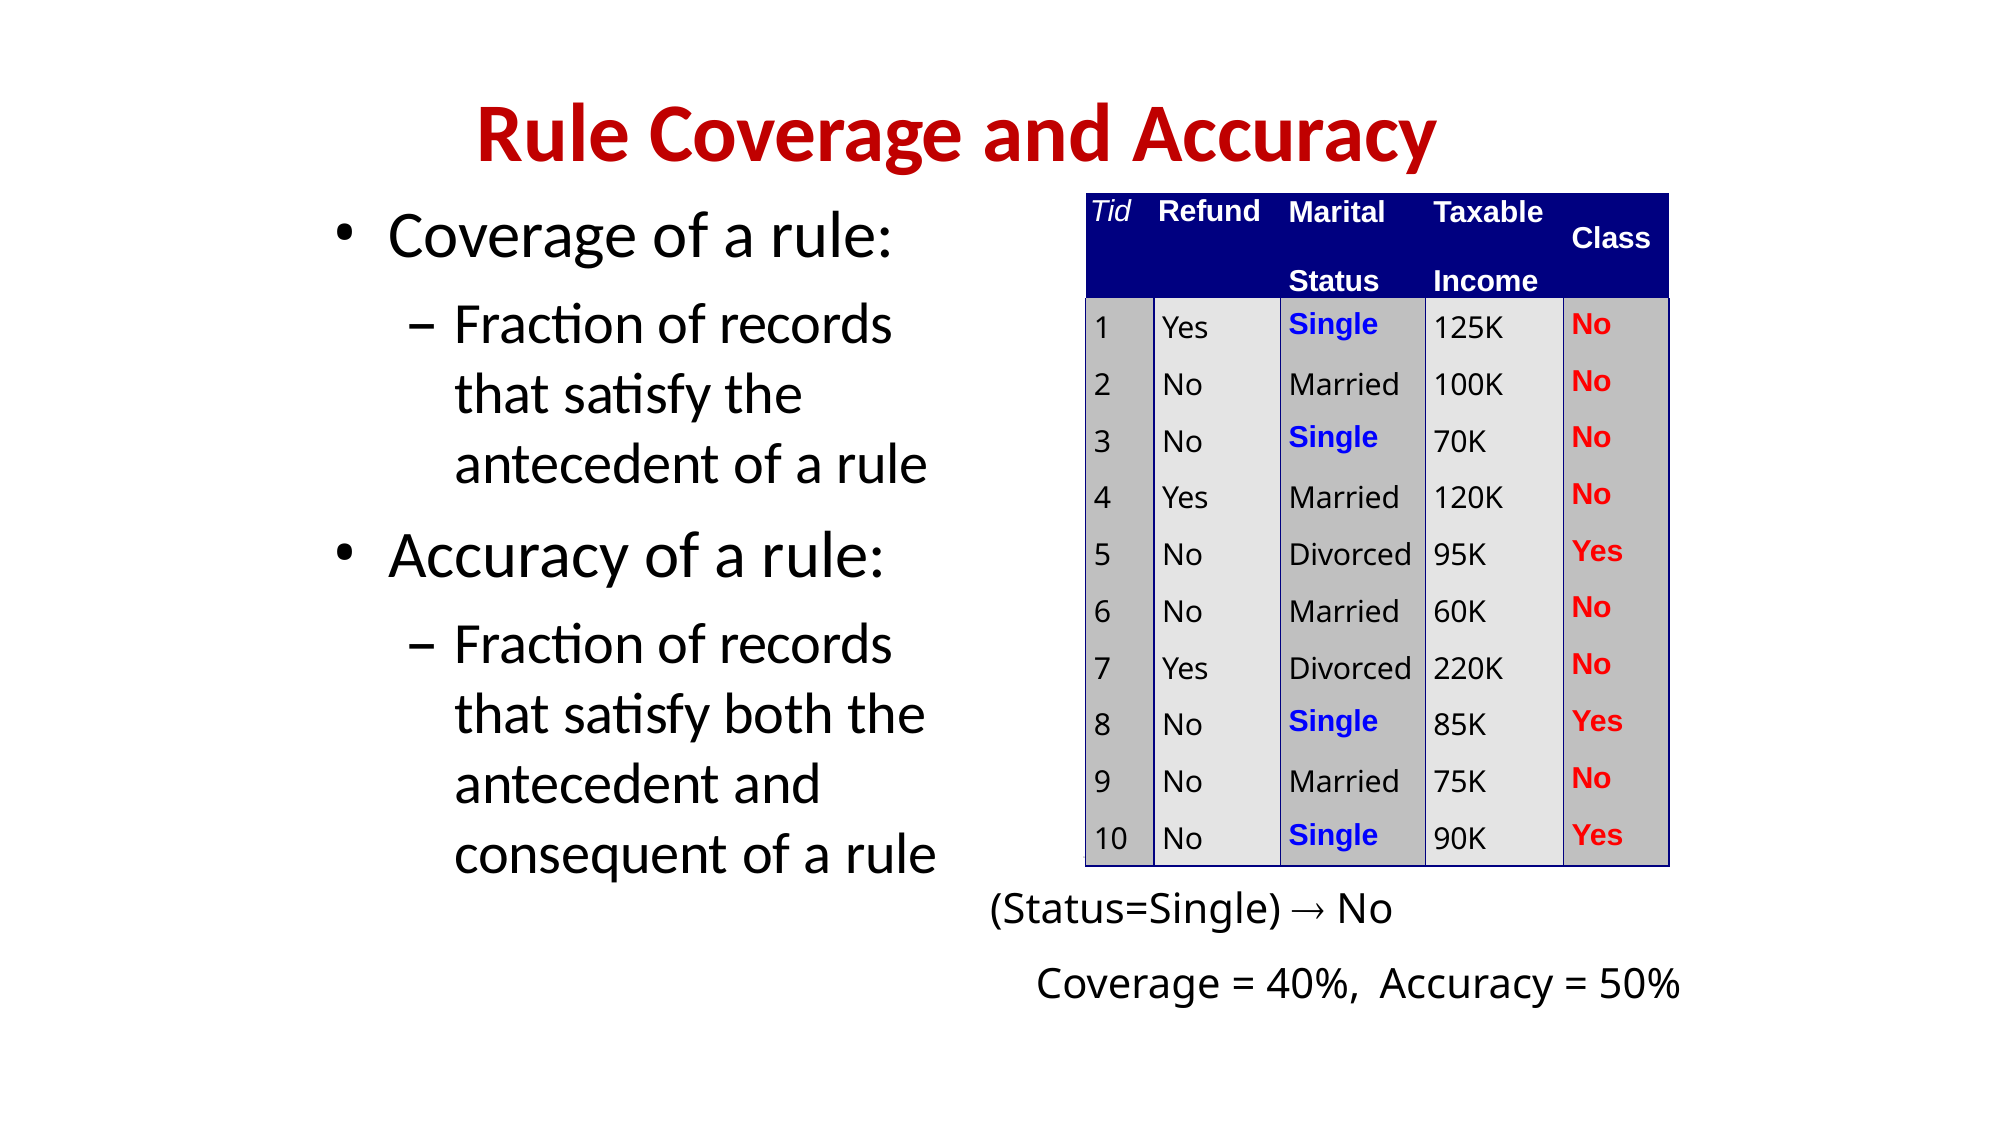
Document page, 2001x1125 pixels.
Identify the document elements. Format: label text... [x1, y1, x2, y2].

table_cell No [1155, 525, 1280, 582]
table_header Taxable Income [1425, 193, 1564, 298]
text_box Coverage of a rule: Fraction of records that satisfy the antecedent of a rule Accuracy of a rule: Fraction of records that satisfy both the antecedent and consequent of a rule [330, 172, 944, 886]
table_cell No [1155, 355, 1280, 412]
table_cell No [1564, 582, 1668, 639]
table_cell Married [1281, 582, 1425, 639]
text_box (Status=Single)  No Coverage = 40%, Accuracy = 50% [988, 854, 1684, 1007]
title Rule Coverage and Accuracy [474, 75, 1526, 266]
table_cell 70K [1426, 412, 1563, 468]
table_cell Yes [1564, 809, 1668, 854]
table_cell No [1155, 582, 1280, 639]
table_cell No [1564, 355, 1668, 412]
table_cell Yes [1155, 468, 1280, 525]
table_cell No [1155, 412, 1280, 468]
table_cell 8 [1086, 695, 1153, 752]
table_cell Single [1281, 695, 1425, 752]
table_cell No [1564, 752, 1668, 809]
table_cell 60K [1426, 582, 1563, 639]
table_cell 85K [1426, 695, 1563, 752]
table_cell No [1564, 412, 1668, 468]
table_cell 95K [1426, 525, 1563, 582]
table_cell Yes [1155, 639, 1280, 695]
table_cell No [1155, 752, 1280, 809]
table_header Refund [1154, 193, 1281, 298]
table_cell 125K [1426, 298, 1563, 355]
table_cell Yes [1564, 525, 1668, 582]
table_cell 2 [1086, 355, 1153, 412]
table_cell Divorced [1281, 525, 1425, 582]
table_cell Married [1281, 355, 1425, 412]
table_cell 120K [1426, 468, 1563, 525]
table_cell Yes [1155, 298, 1280, 355]
table_cell Single [1281, 298, 1425, 355]
table_cell 75K [1426, 752, 1563, 809]
table_cell No [1564, 639, 1668, 695]
table_cell Single [1281, 809, 1425, 854]
table_header Marital Status [1281, 193, 1425, 298]
table_cell 4 [1086, 468, 1153, 525]
table_cell Married [1281, 752, 1425, 809]
table_cell No [1155, 695, 1280, 752]
table_cell 7 [1086, 639, 1153, 695]
table_cell No [1155, 809, 1280, 854]
table_cell 9 [1086, 752, 1153, 809]
table_cell Yes [1564, 695, 1668, 752]
table_cell 3 [1086, 412, 1153, 468]
table_cell 100K [1426, 355, 1563, 412]
table_cell 10 [1086, 809, 1153, 854]
table_header Class [1564, 193, 1669, 298]
table_cell 5 [1086, 525, 1153, 582]
table_cell 220K [1426, 639, 1563, 695]
table_cell Single [1281, 412, 1425, 468]
table_cell Divorced [1281, 639, 1425, 695]
table_header Tid [1086, 193, 1154, 298]
table_cell 6 [1086, 582, 1153, 639]
table_cell No [1564, 468, 1668, 525]
table_cell 1 [1086, 298, 1153, 355]
table_cell No [1564, 298, 1668, 355]
table_cell 90K [1426, 809, 1563, 854]
table_cell Married [1281, 468, 1425, 525]
